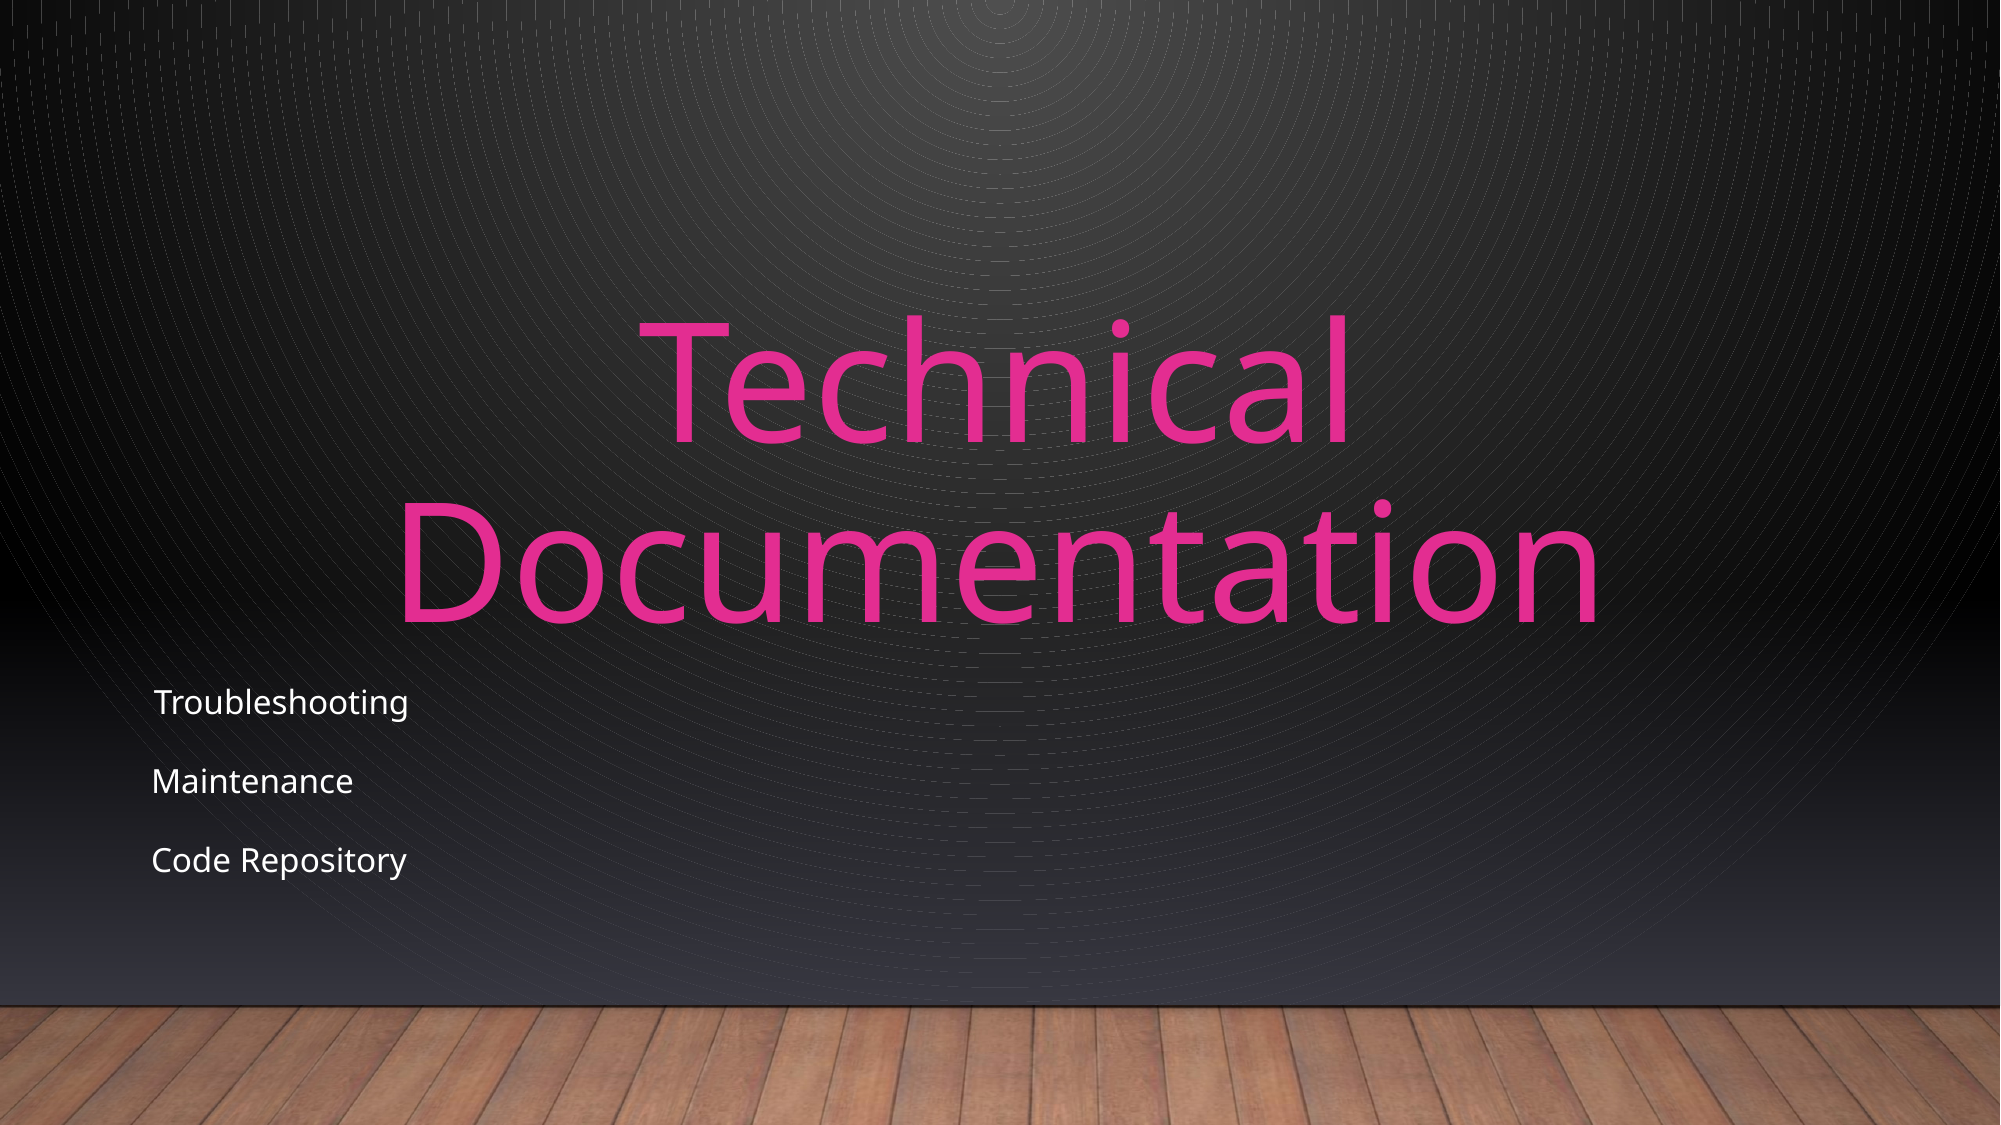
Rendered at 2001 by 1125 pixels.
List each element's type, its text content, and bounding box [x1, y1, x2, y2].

text_box Troubleshooting [139, 667, 787, 754]
picture [0, 1005, 2000, 1125]
text_box Maintenance [136, 745, 784, 824]
text_box Technical Documentation [137, 179, 1861, 667]
text_box Code Repository [136, 824, 833, 912]
